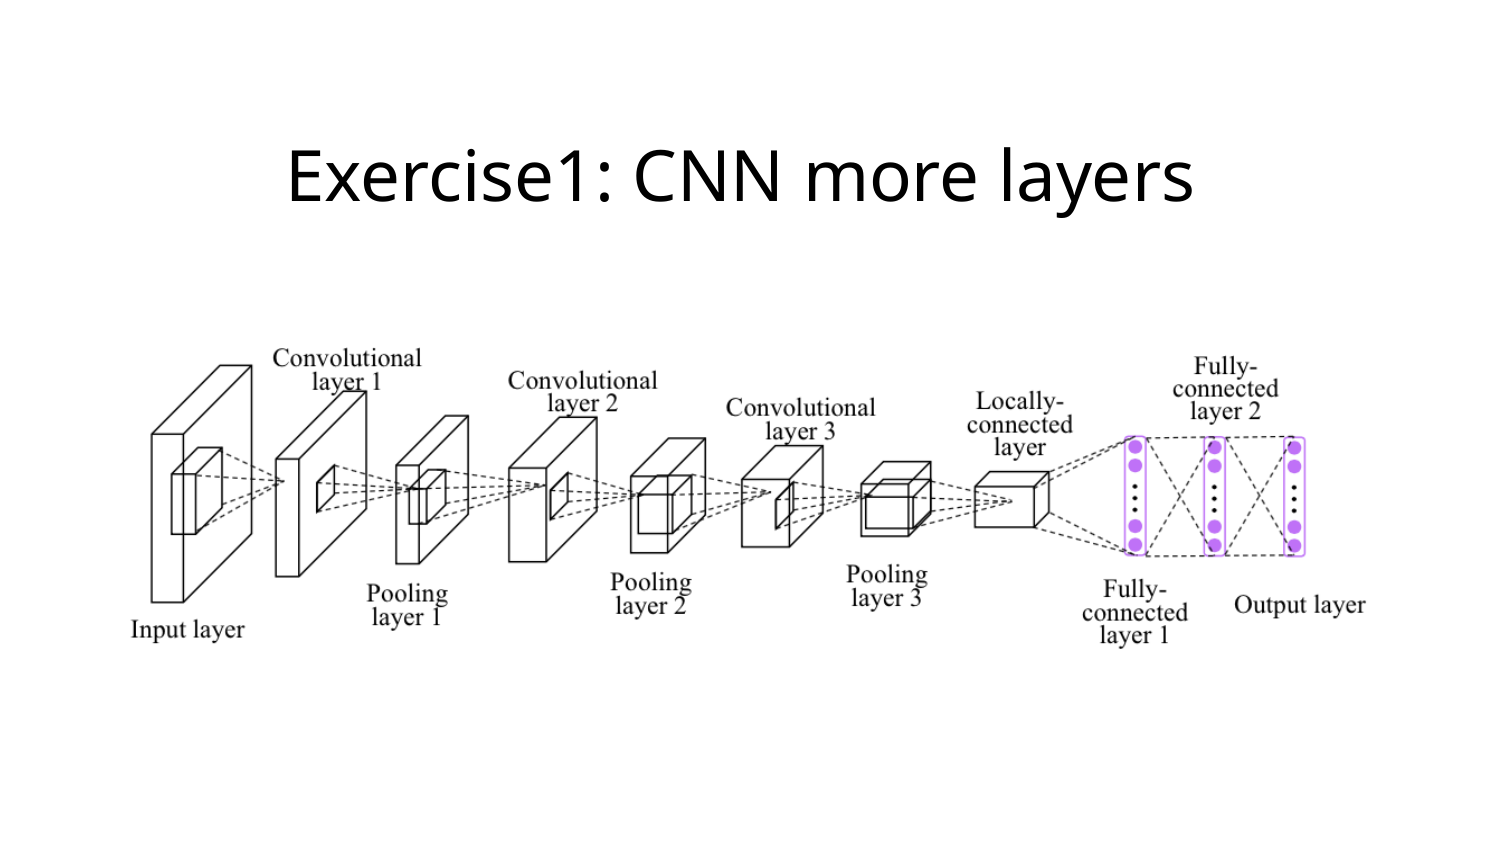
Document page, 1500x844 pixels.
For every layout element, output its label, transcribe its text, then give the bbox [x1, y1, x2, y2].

picture [117, 319, 1376, 669]
title Exercise1: CNN more layers [70, 94, 1430, 253]
